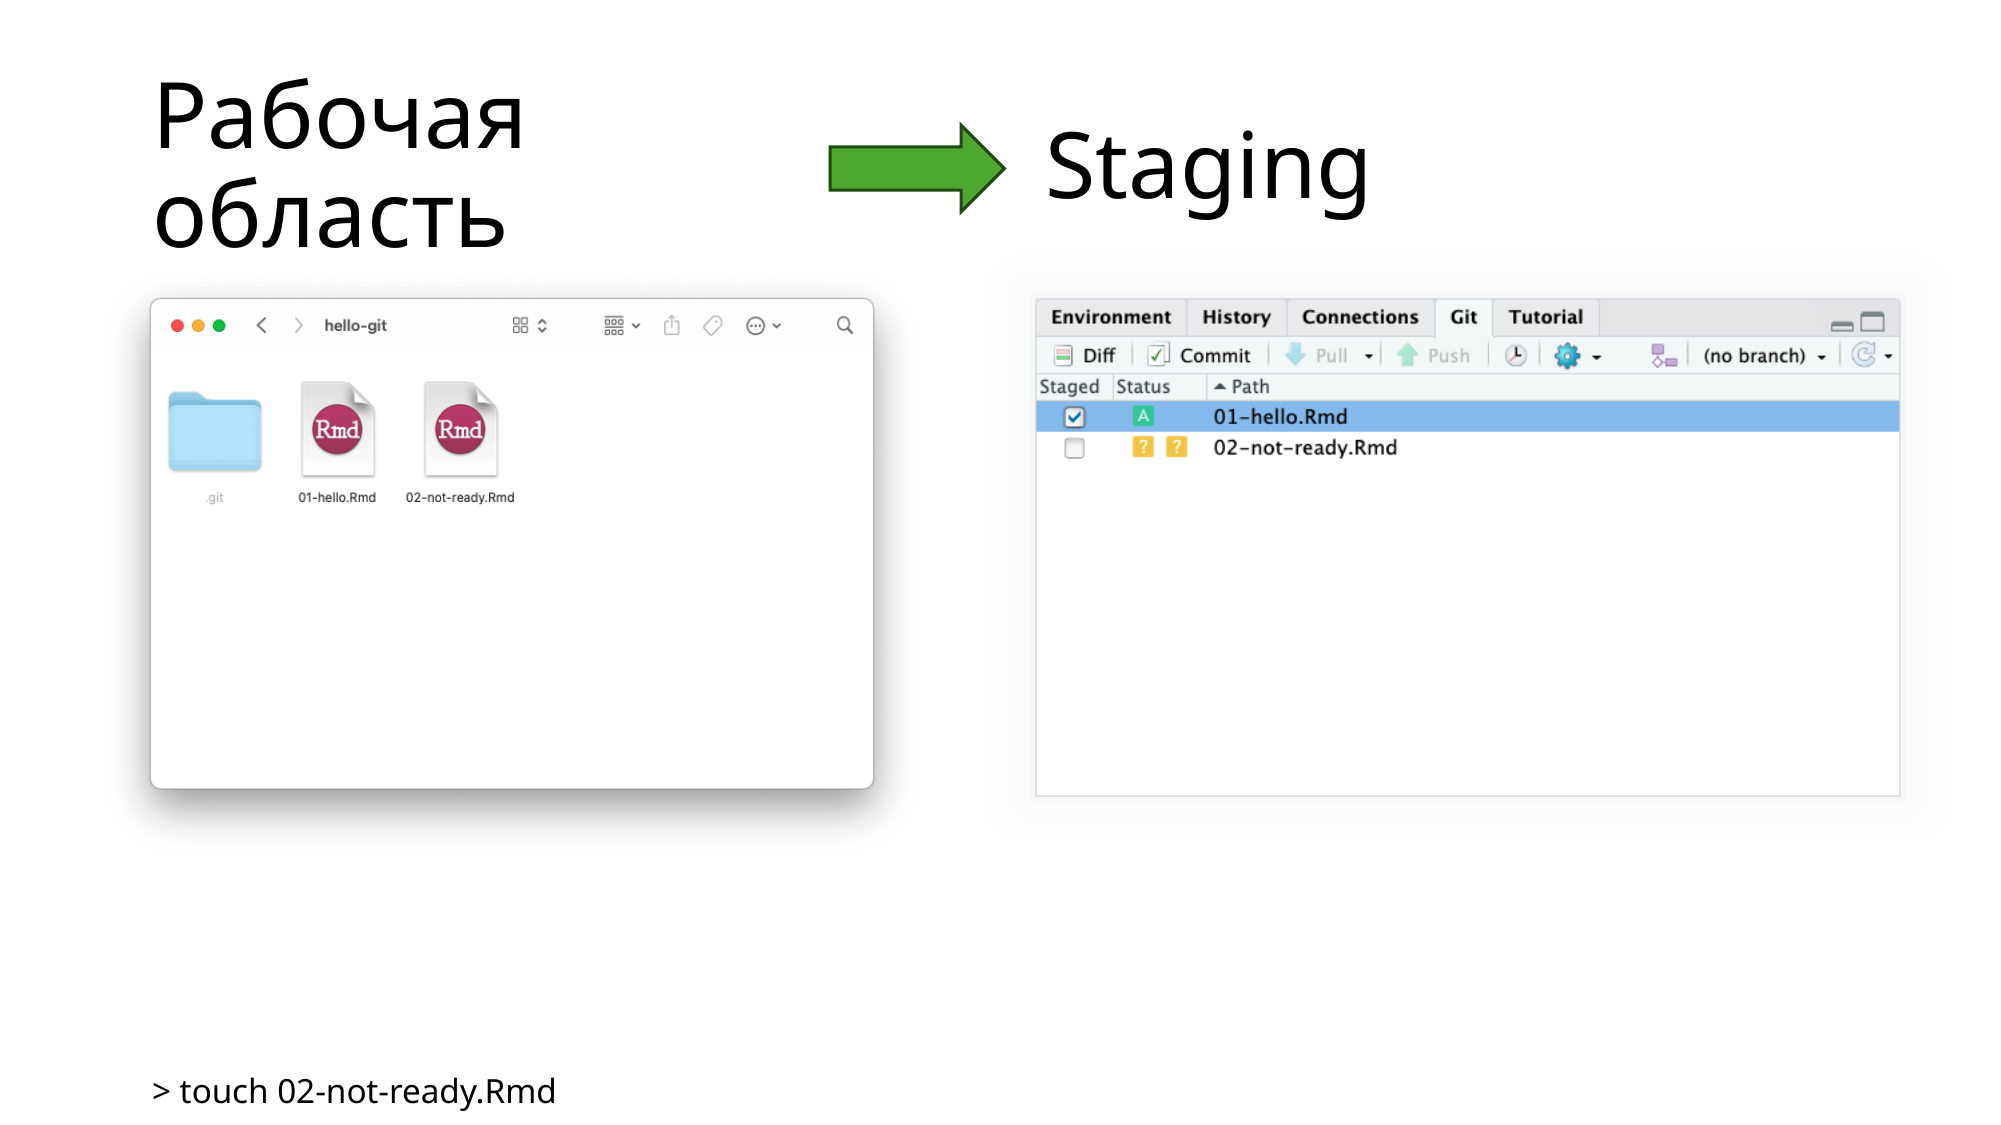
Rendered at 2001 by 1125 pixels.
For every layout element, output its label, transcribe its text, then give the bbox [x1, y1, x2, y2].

title Рабочая область [137, 59, 872, 258]
picture [1029, 292, 1906, 801]
text_box [828, 121, 1007, 216]
text_box > touch 02-not-ready.Rmd [137, 1062, 1906, 1118]
picture [91, 258, 933, 867]
text_box Staging [1030, 59, 1765, 278]
